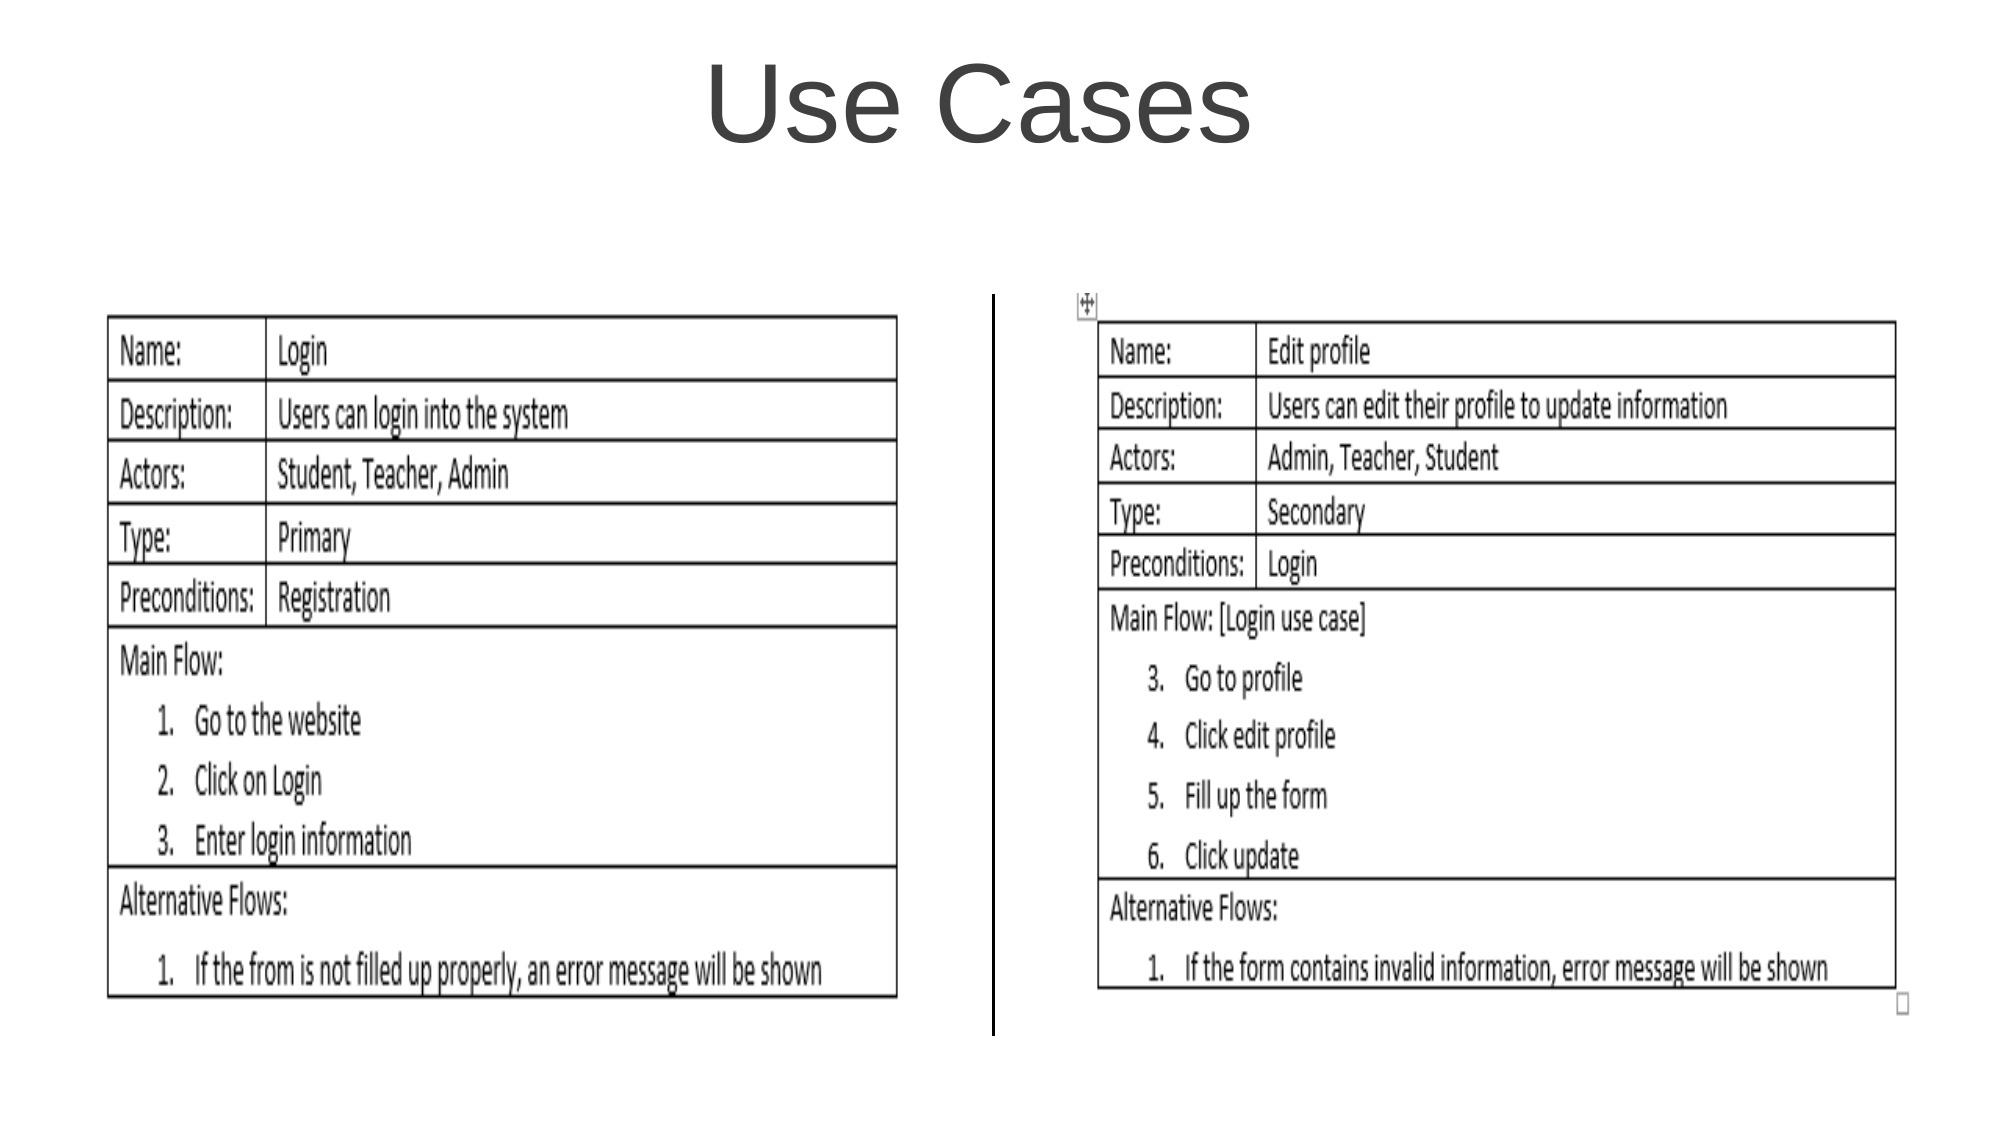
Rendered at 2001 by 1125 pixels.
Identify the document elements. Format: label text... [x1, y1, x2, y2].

picture [1057, 293, 1928, 1037]
list Use Cases [29, 47, 1928, 166]
picture [98, 293, 912, 1016]
